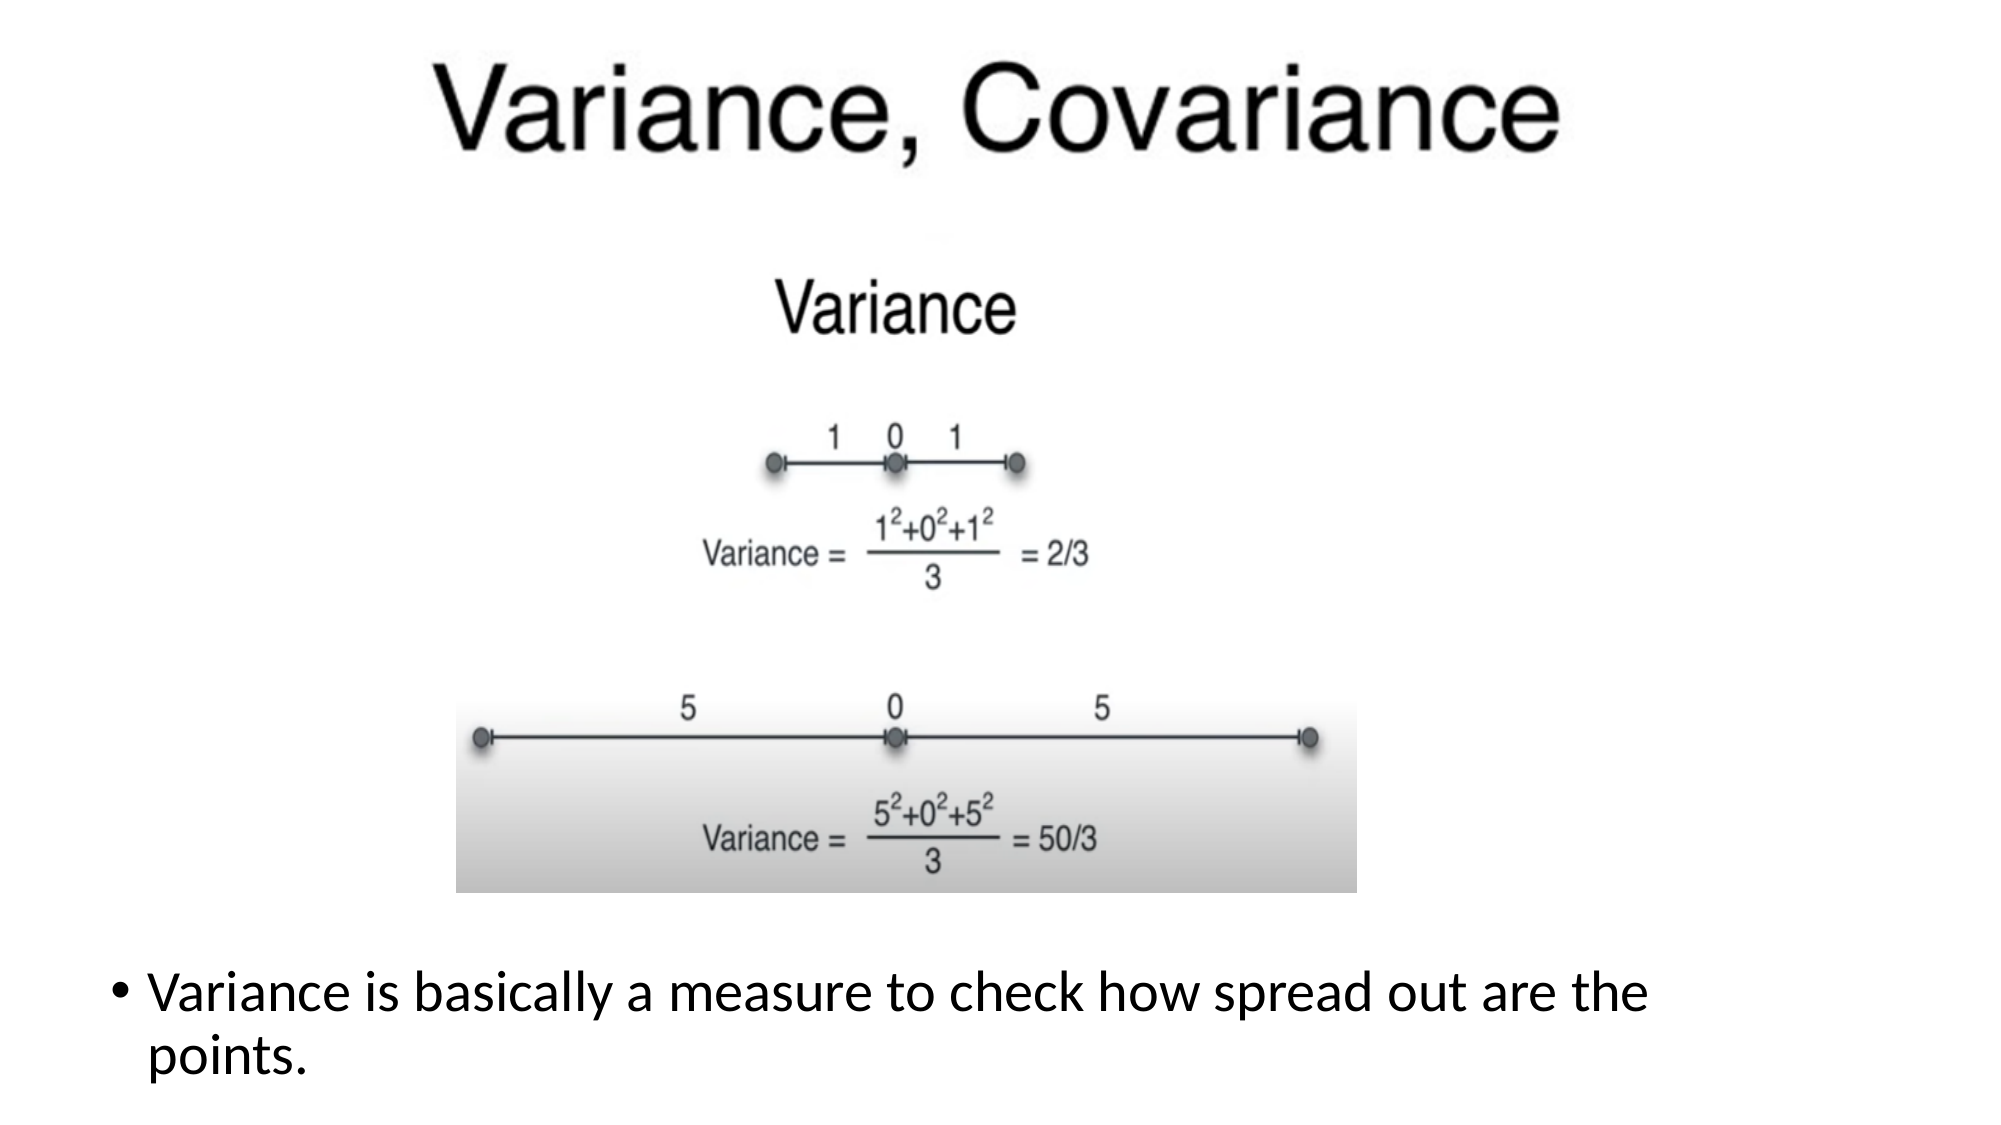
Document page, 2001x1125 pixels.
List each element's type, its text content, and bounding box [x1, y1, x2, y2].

picture [410, 31, 1590, 196]
list Variance is basically a measure to check how spread out are the points. [95, 953, 1821, 1125]
picture [456, 233, 1357, 893]
